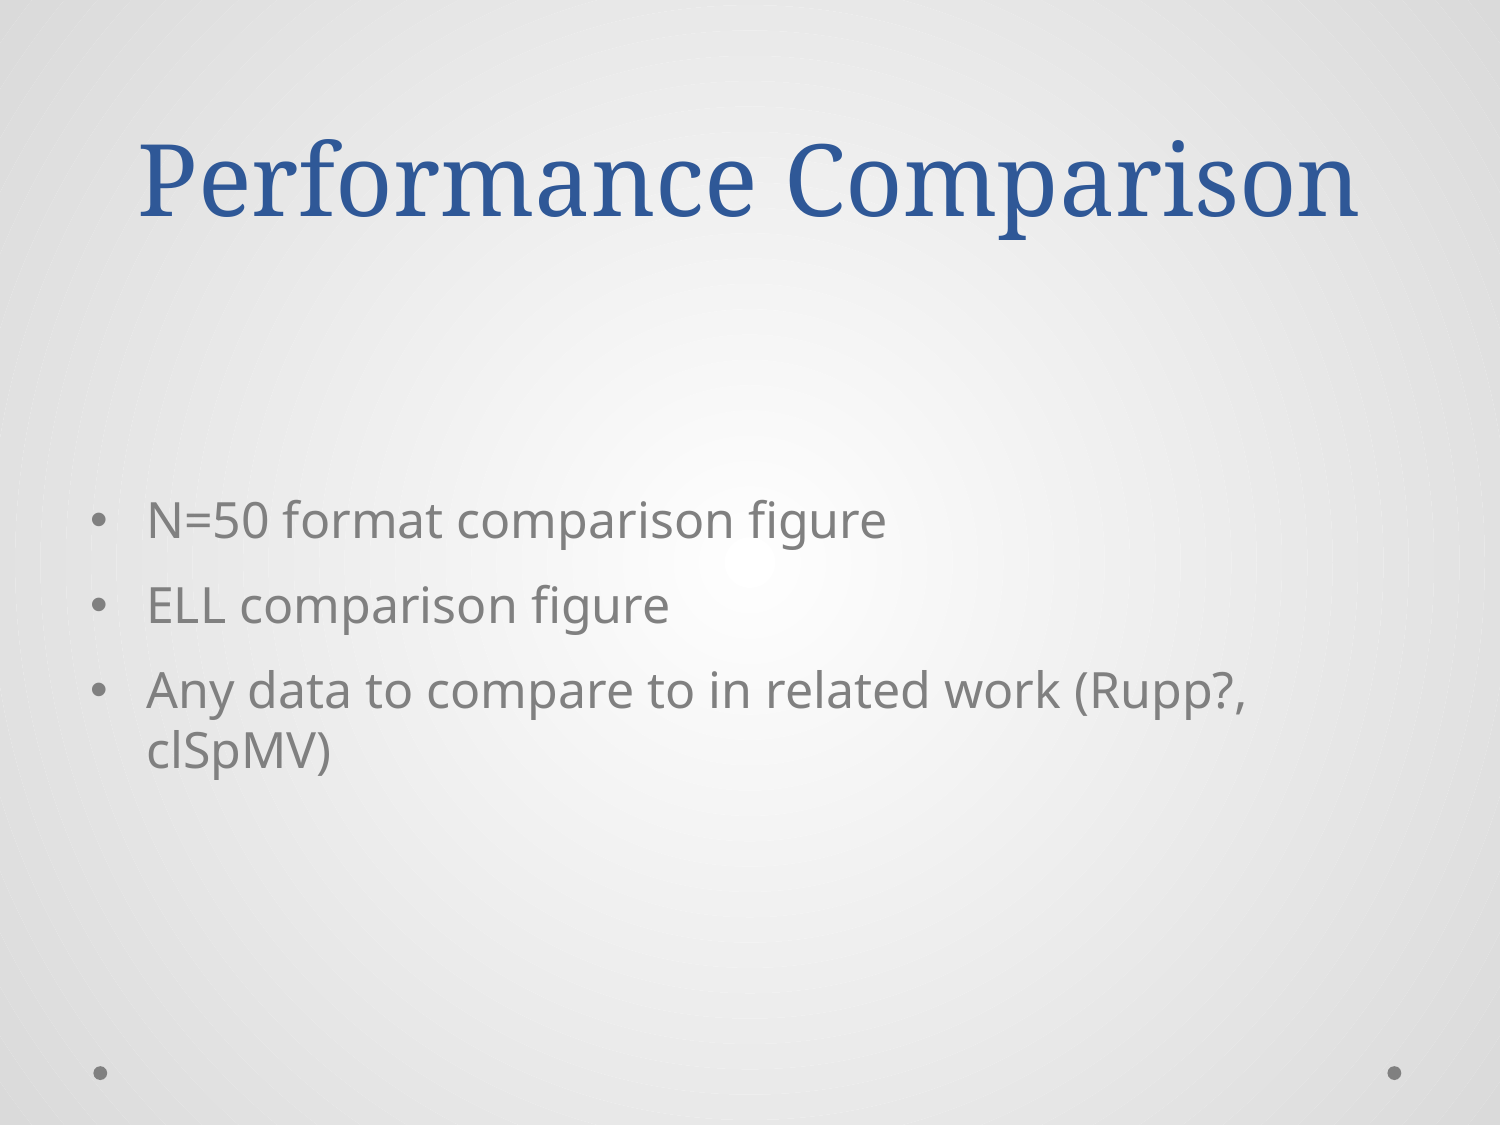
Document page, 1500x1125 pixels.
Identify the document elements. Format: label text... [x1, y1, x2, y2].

list N=50 format comparison figure ELL comparison figure Any data to compare to in related work (Rupp?, clSpMV) [75, 262, 1425, 1005]
title Performance Comparison [75, 0, 1425, 245]
